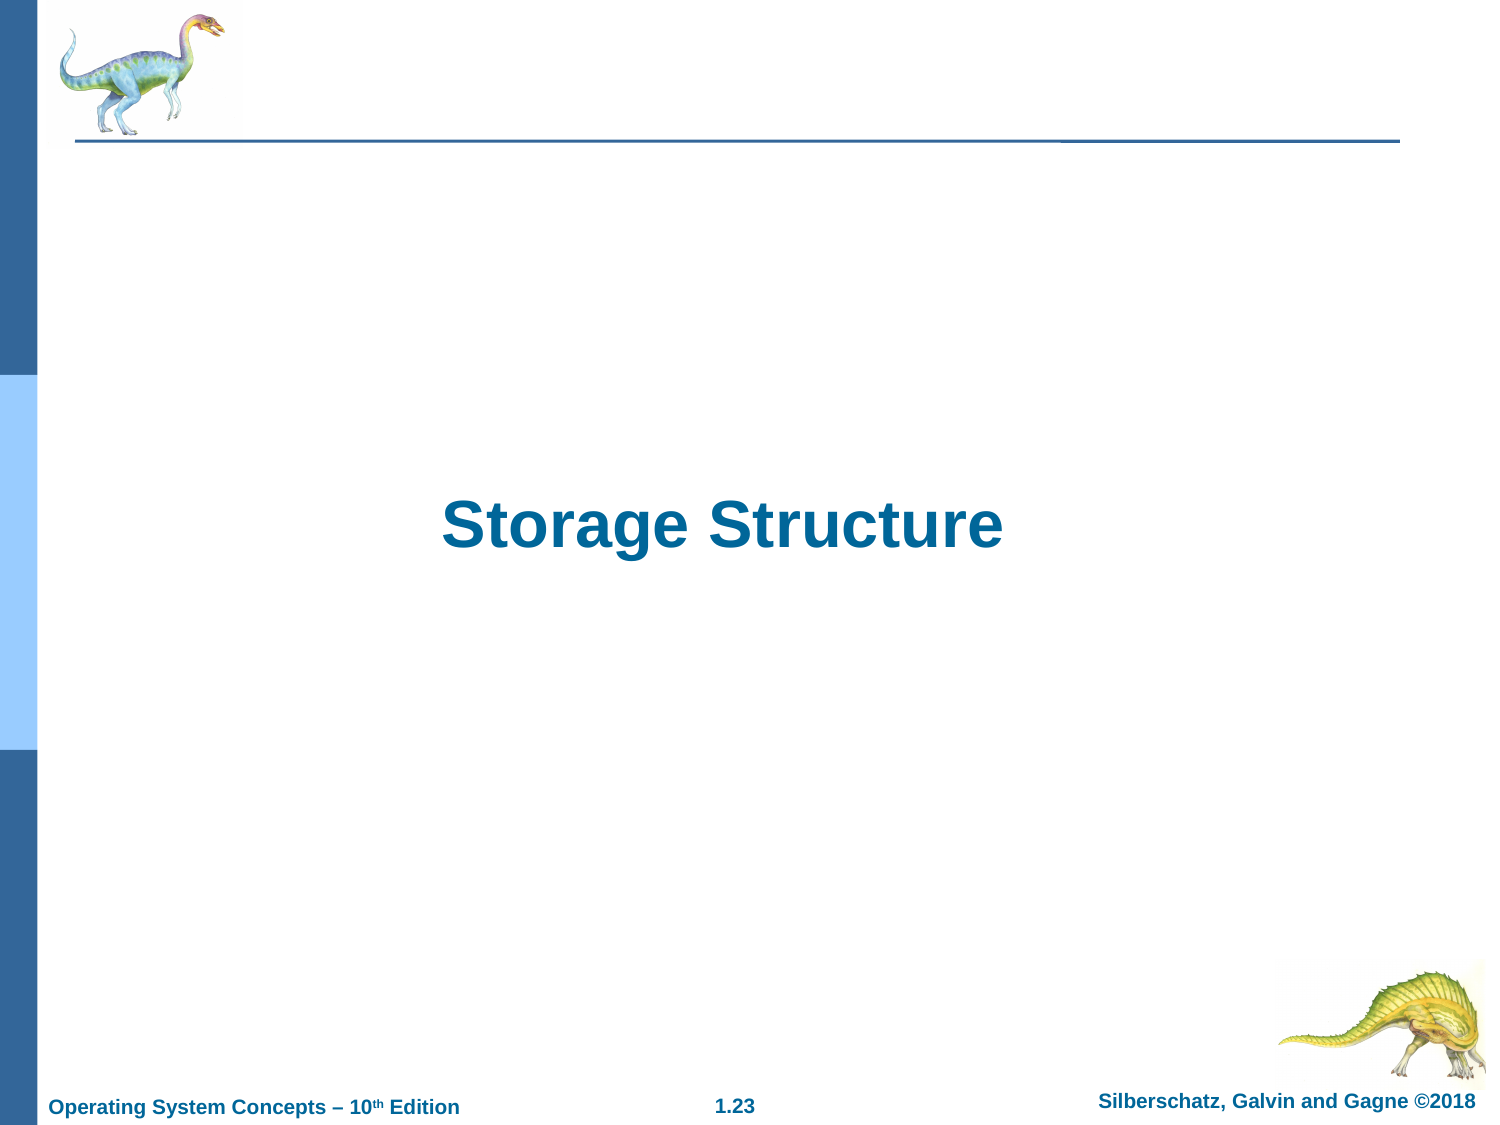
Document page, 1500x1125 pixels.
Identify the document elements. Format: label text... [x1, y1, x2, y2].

picture [46, 0, 243, 149]
list Storage Structure [351, 473, 1192, 643]
picture [1275, 959, 1486, 1090]
